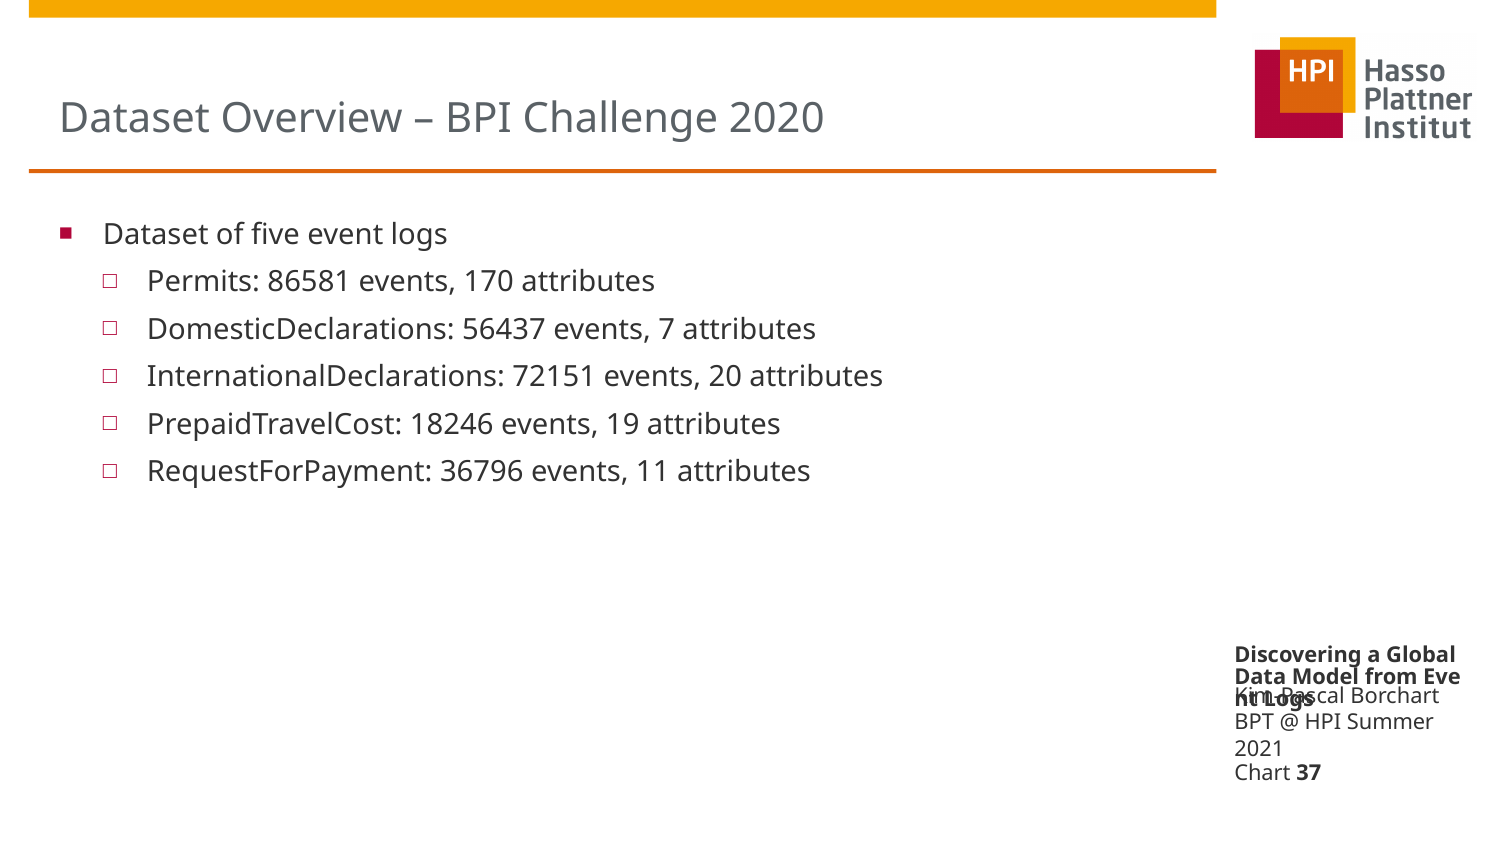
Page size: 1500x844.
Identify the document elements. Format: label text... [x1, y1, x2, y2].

picture [1252, 33, 1477, 142]
slide_number Chart 37 [1216, 758, 1471, 788]
list Dataset of five event logs Permits: 86581 events, 170 attributes DomesticDeclarations: 56437 events, 7 attributes InternationalDeclarations: 72151 events, 20 attributes PrepaidTravelCost: 18246 events, 19 attributes RequestForPayment: 36796 events, 11 attributes [58, 203, 1187, 788]
footer Discovering a Global Data Model from Event Logs [1216, 584, 1471, 670]
title Dataset Overview – BPI Challenge 2020 [58, 17, 1187, 170]
slide_number Kim-Pascal Borchart BPT @ HPI Summer 2021 [1216, 681, 1471, 758]
